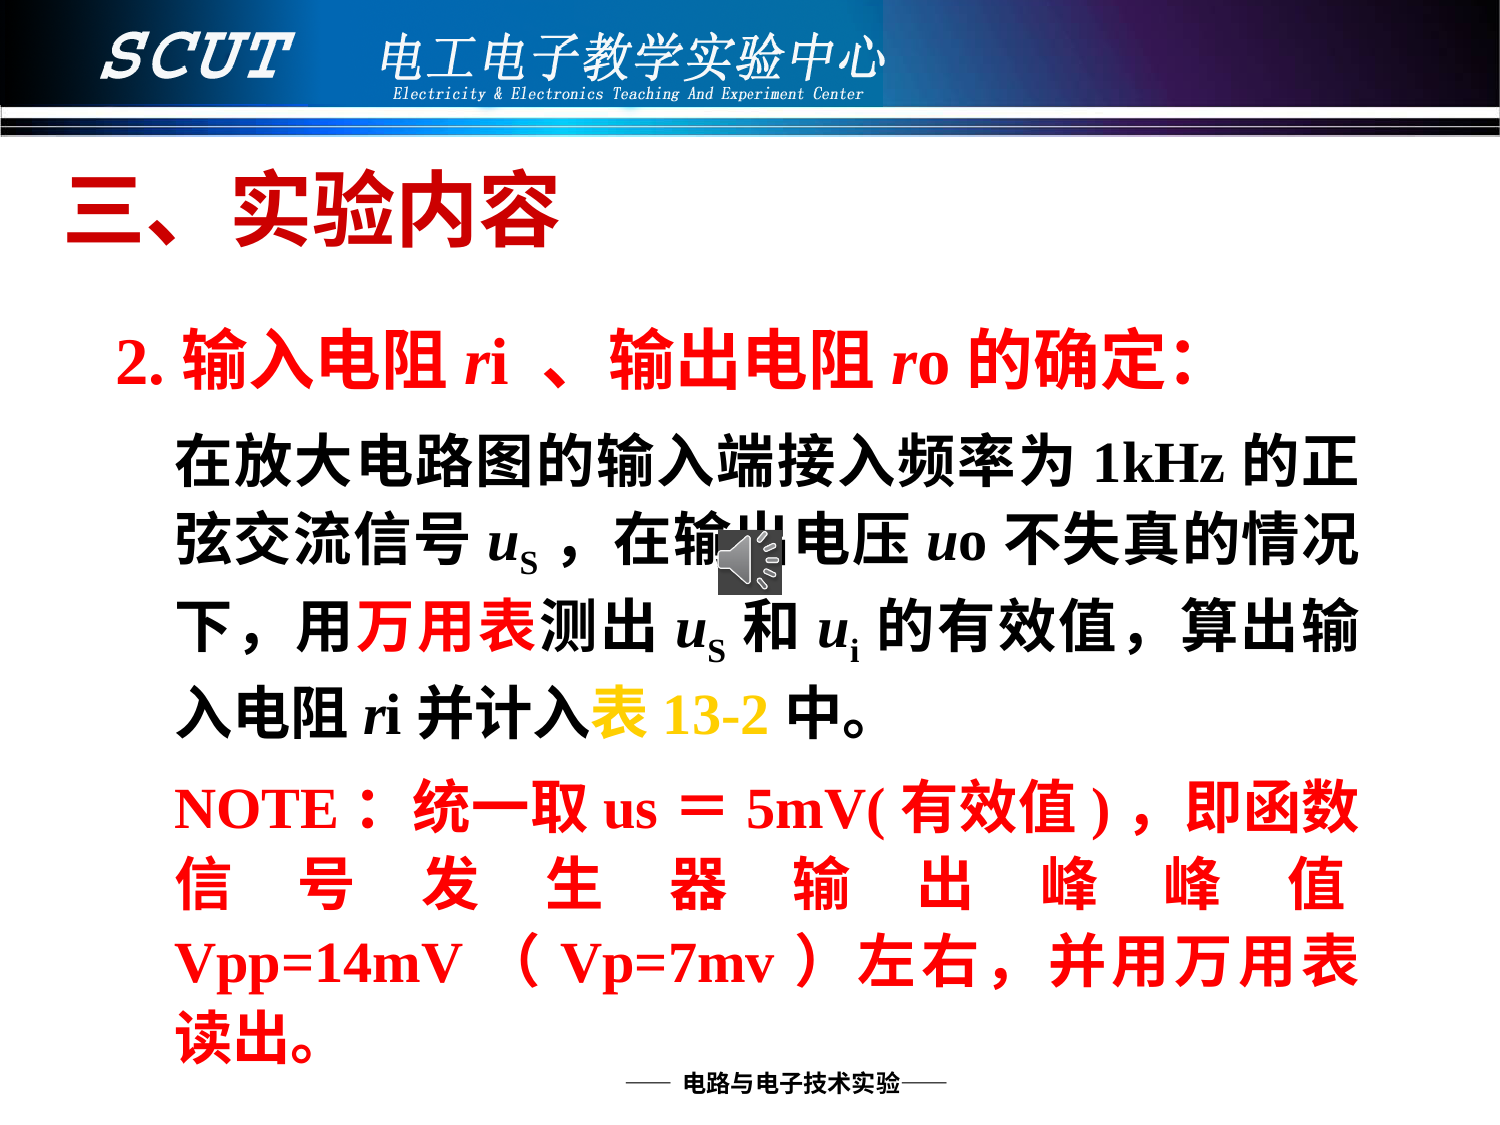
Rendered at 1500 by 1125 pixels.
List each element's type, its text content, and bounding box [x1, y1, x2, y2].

picture [791, 33, 833, 81]
picture [789, 89, 794, 99]
picture [840, 52, 849, 68]
picture [0, 0, 1500, 137]
picture [716, 528, 784, 597]
title 三、实验内容 [47, 113, 1326, 266]
list 2.输入电阻ri 、输出电阻ro的确定： 在放大电路图的输入端接入频率为1kHz的正弦交流信号uS，在输出电压uo不失真的情况下，用万用表测出uS和ui的有效值，算出输入电阻ri并计入表13-2中。 NOTE：统一取us＝5mV(有效值)，即函数信号发生器输出峰峰值Vpp=14mV（Vp=7mv）左右，并用万用表读出。 [100, 302, 1376, 1006]
